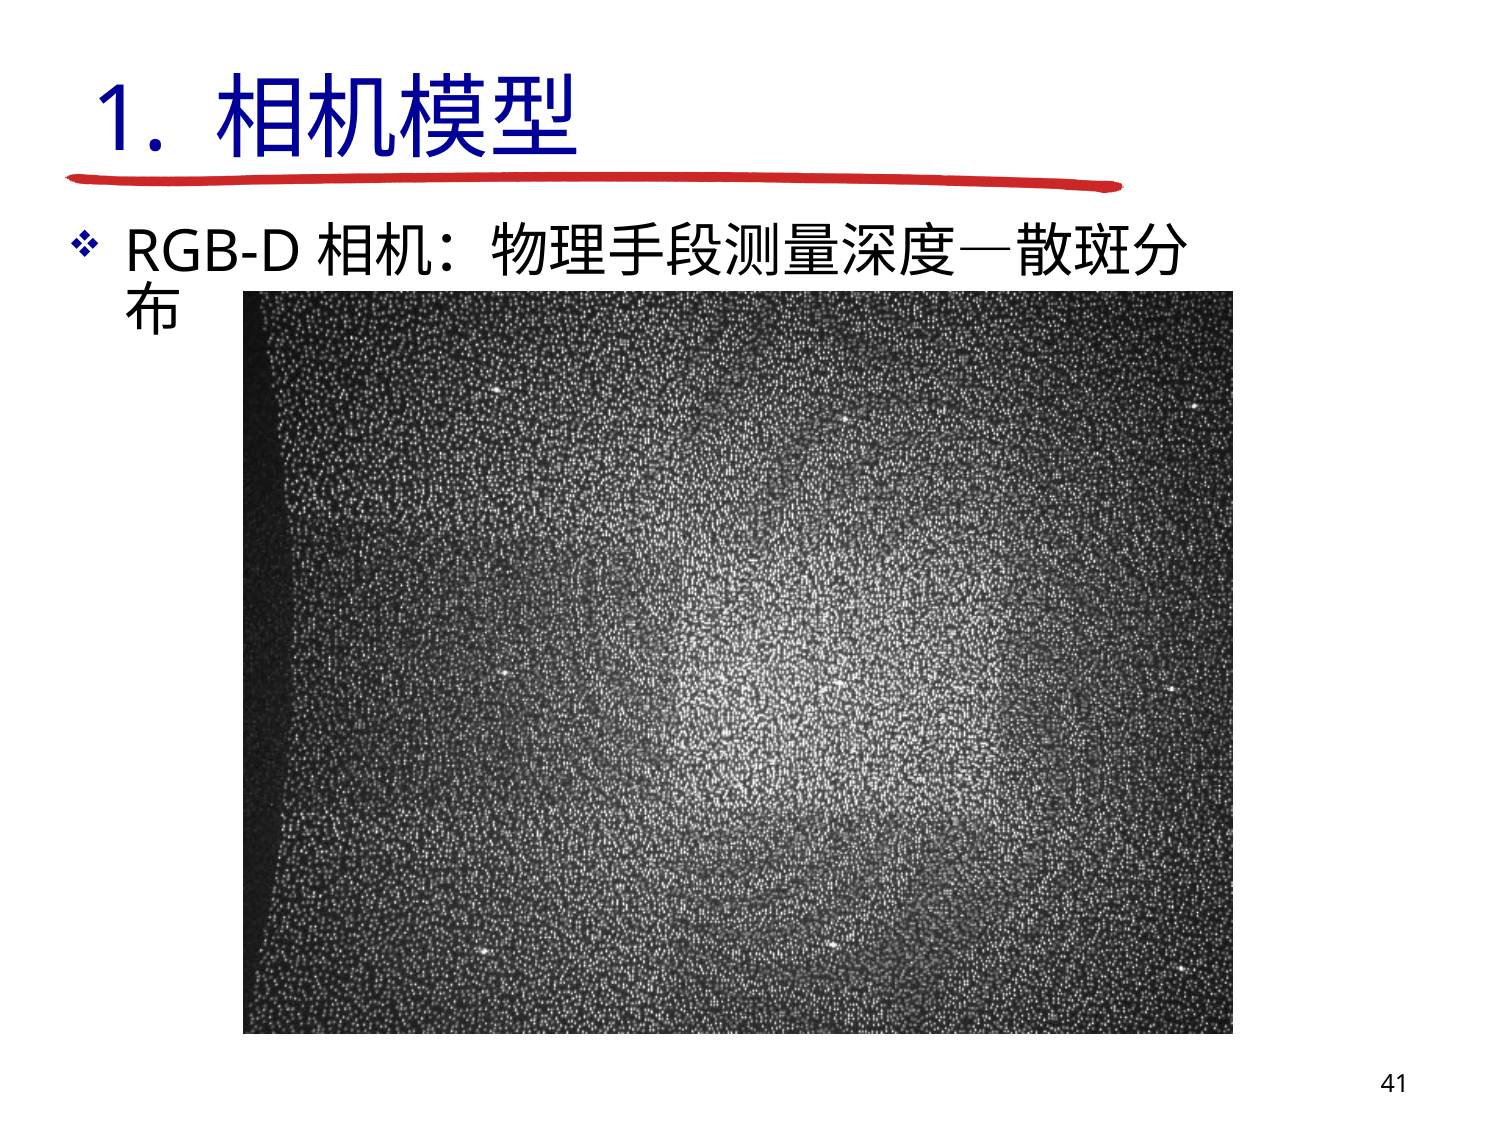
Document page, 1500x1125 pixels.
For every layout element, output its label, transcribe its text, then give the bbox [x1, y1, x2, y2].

text_box [53, 184, 1471, 389]
slide_number 41 [1365, 1059, 1477, 1106]
picture [61, 166, 1136, 199]
picture [243, 291, 1234, 1034]
title 1. 相机模型 [76, 36, 1159, 184]
text_box RGB-D相机：物理手段测量深度—散斑分布 [53, 216, 1256, 350]
